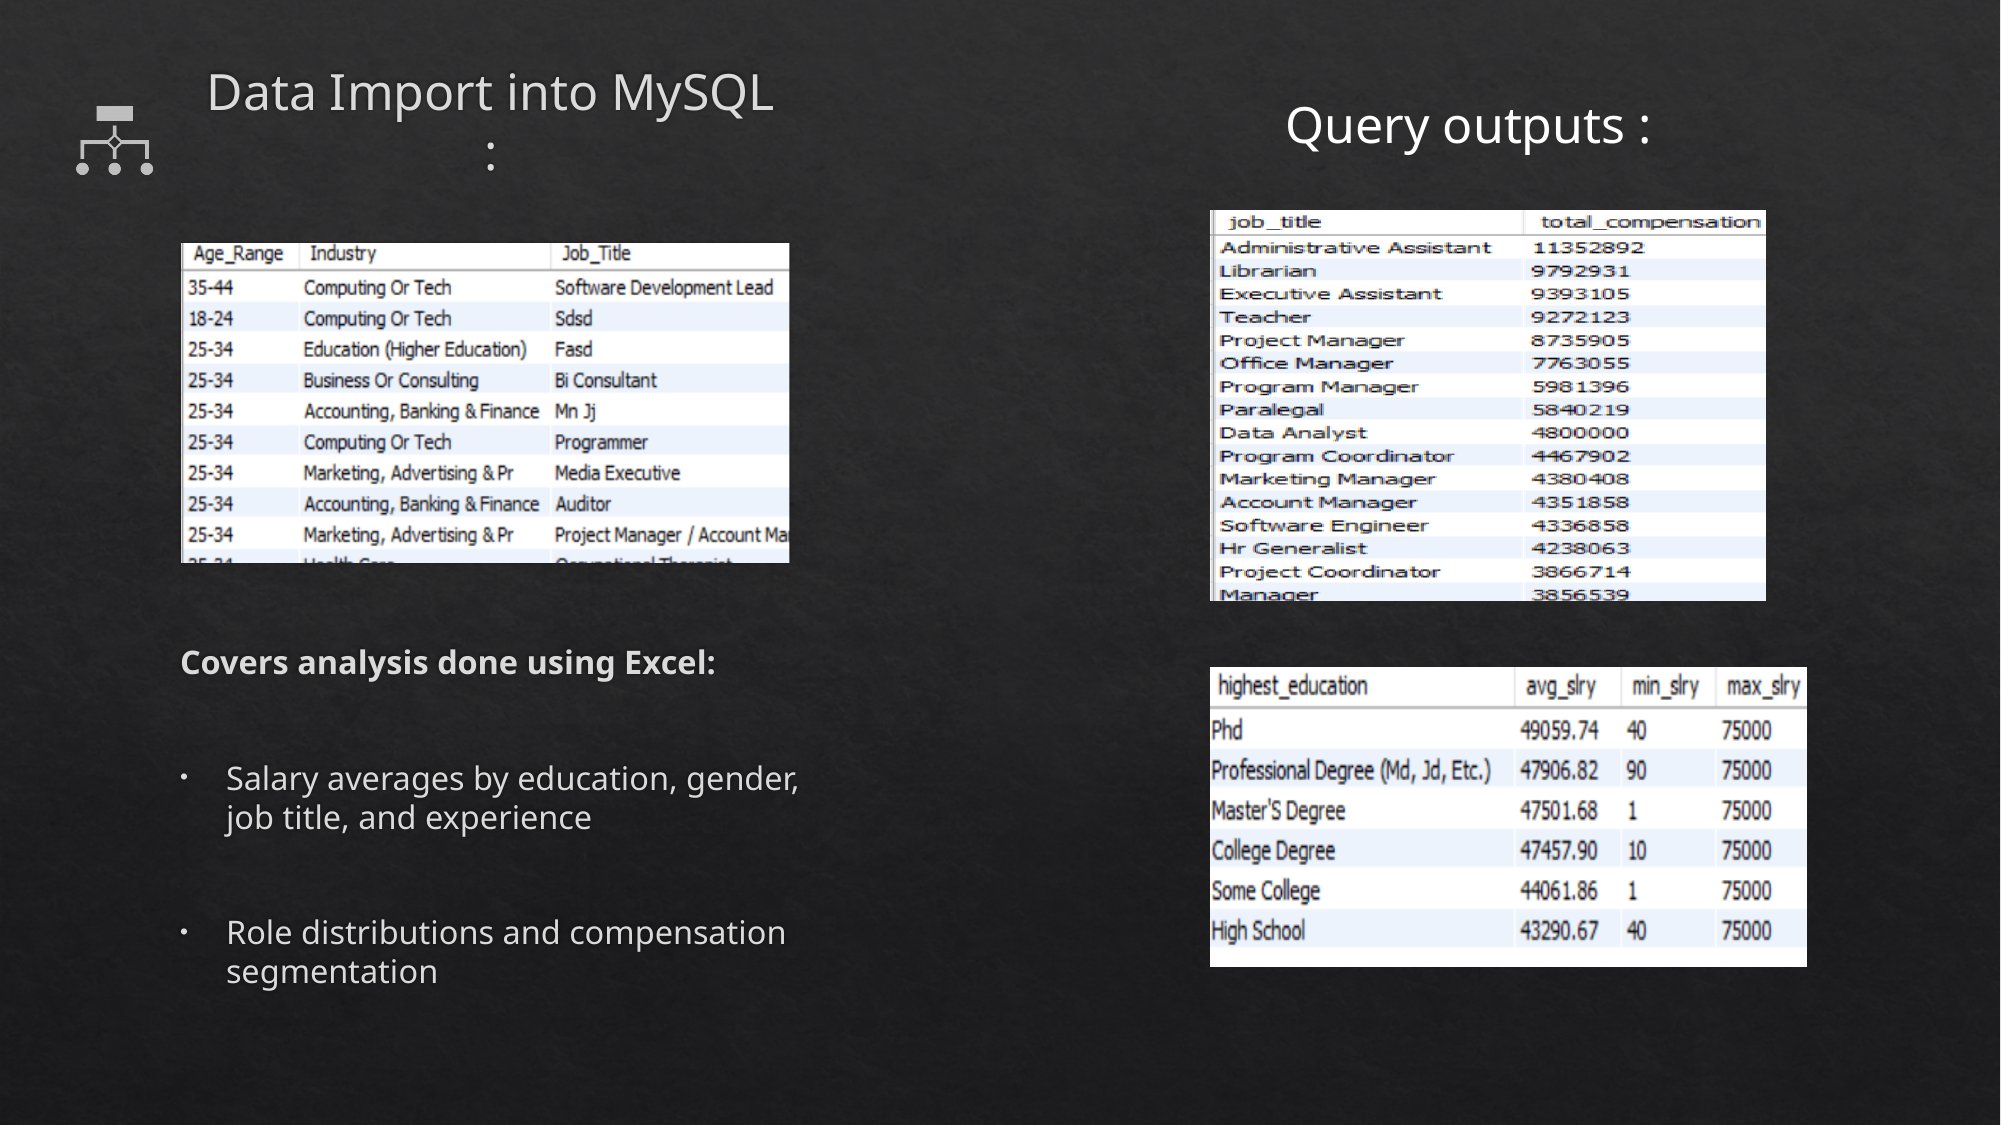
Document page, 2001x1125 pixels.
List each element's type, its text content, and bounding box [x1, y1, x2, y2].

text_box Query outputs : [1270, 85, 1841, 161]
title Data Import into MySQL : [186, 85, 796, 189]
picture [1210, 210, 1766, 602]
picture [63, 89, 166, 192]
list Covers analysis done using Excel: Salary averages by education, gender, job title, and experience Role distributions and compensation segmentation [165, 634, 862, 1000]
picture [1210, 667, 1807, 967]
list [180, 243, 790, 563]
